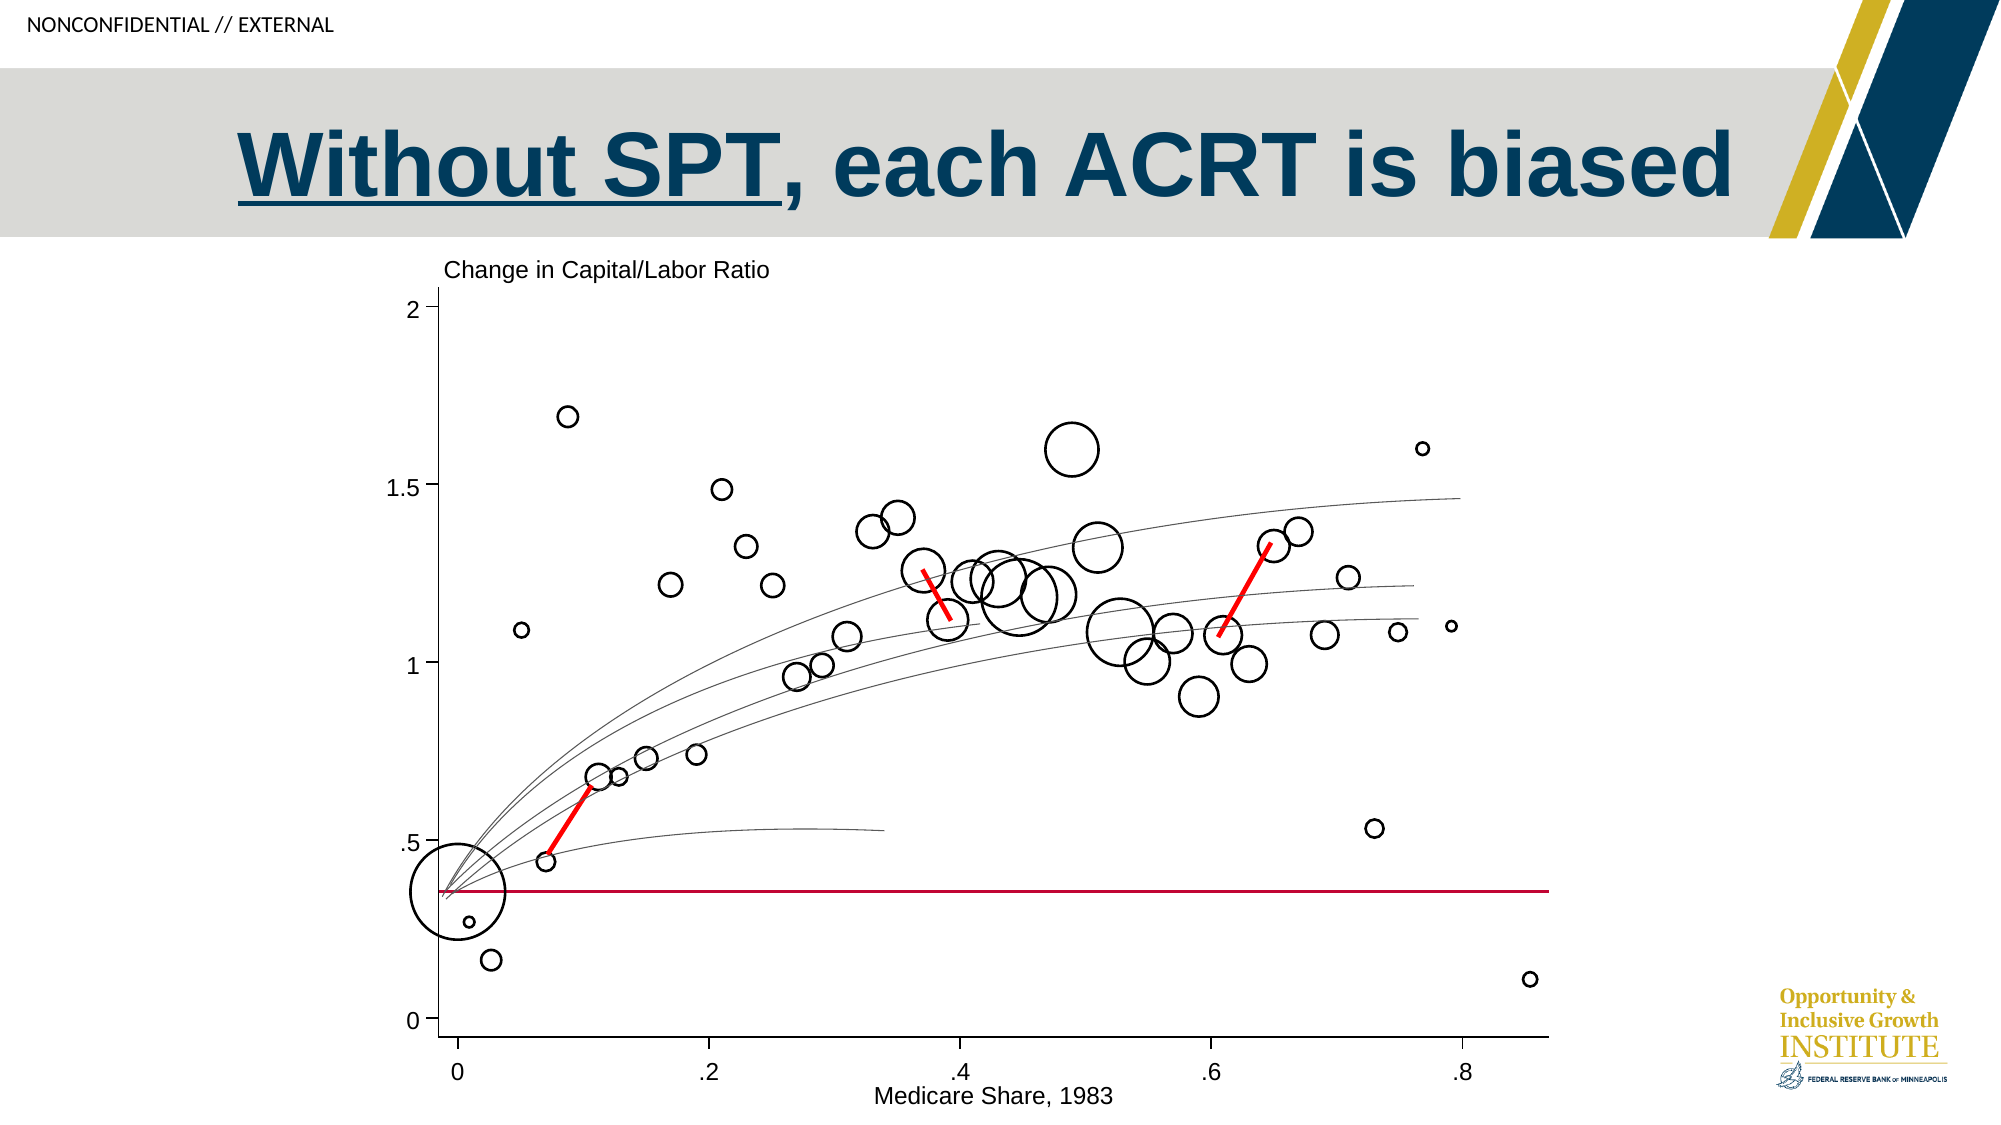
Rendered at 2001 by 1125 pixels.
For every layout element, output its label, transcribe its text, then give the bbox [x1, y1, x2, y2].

picture [0, 0, 2001, 1125]
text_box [345, 497, 2000, 1125]
title Without SPT, each ACRT is biased [137, 91, 1863, 242]
